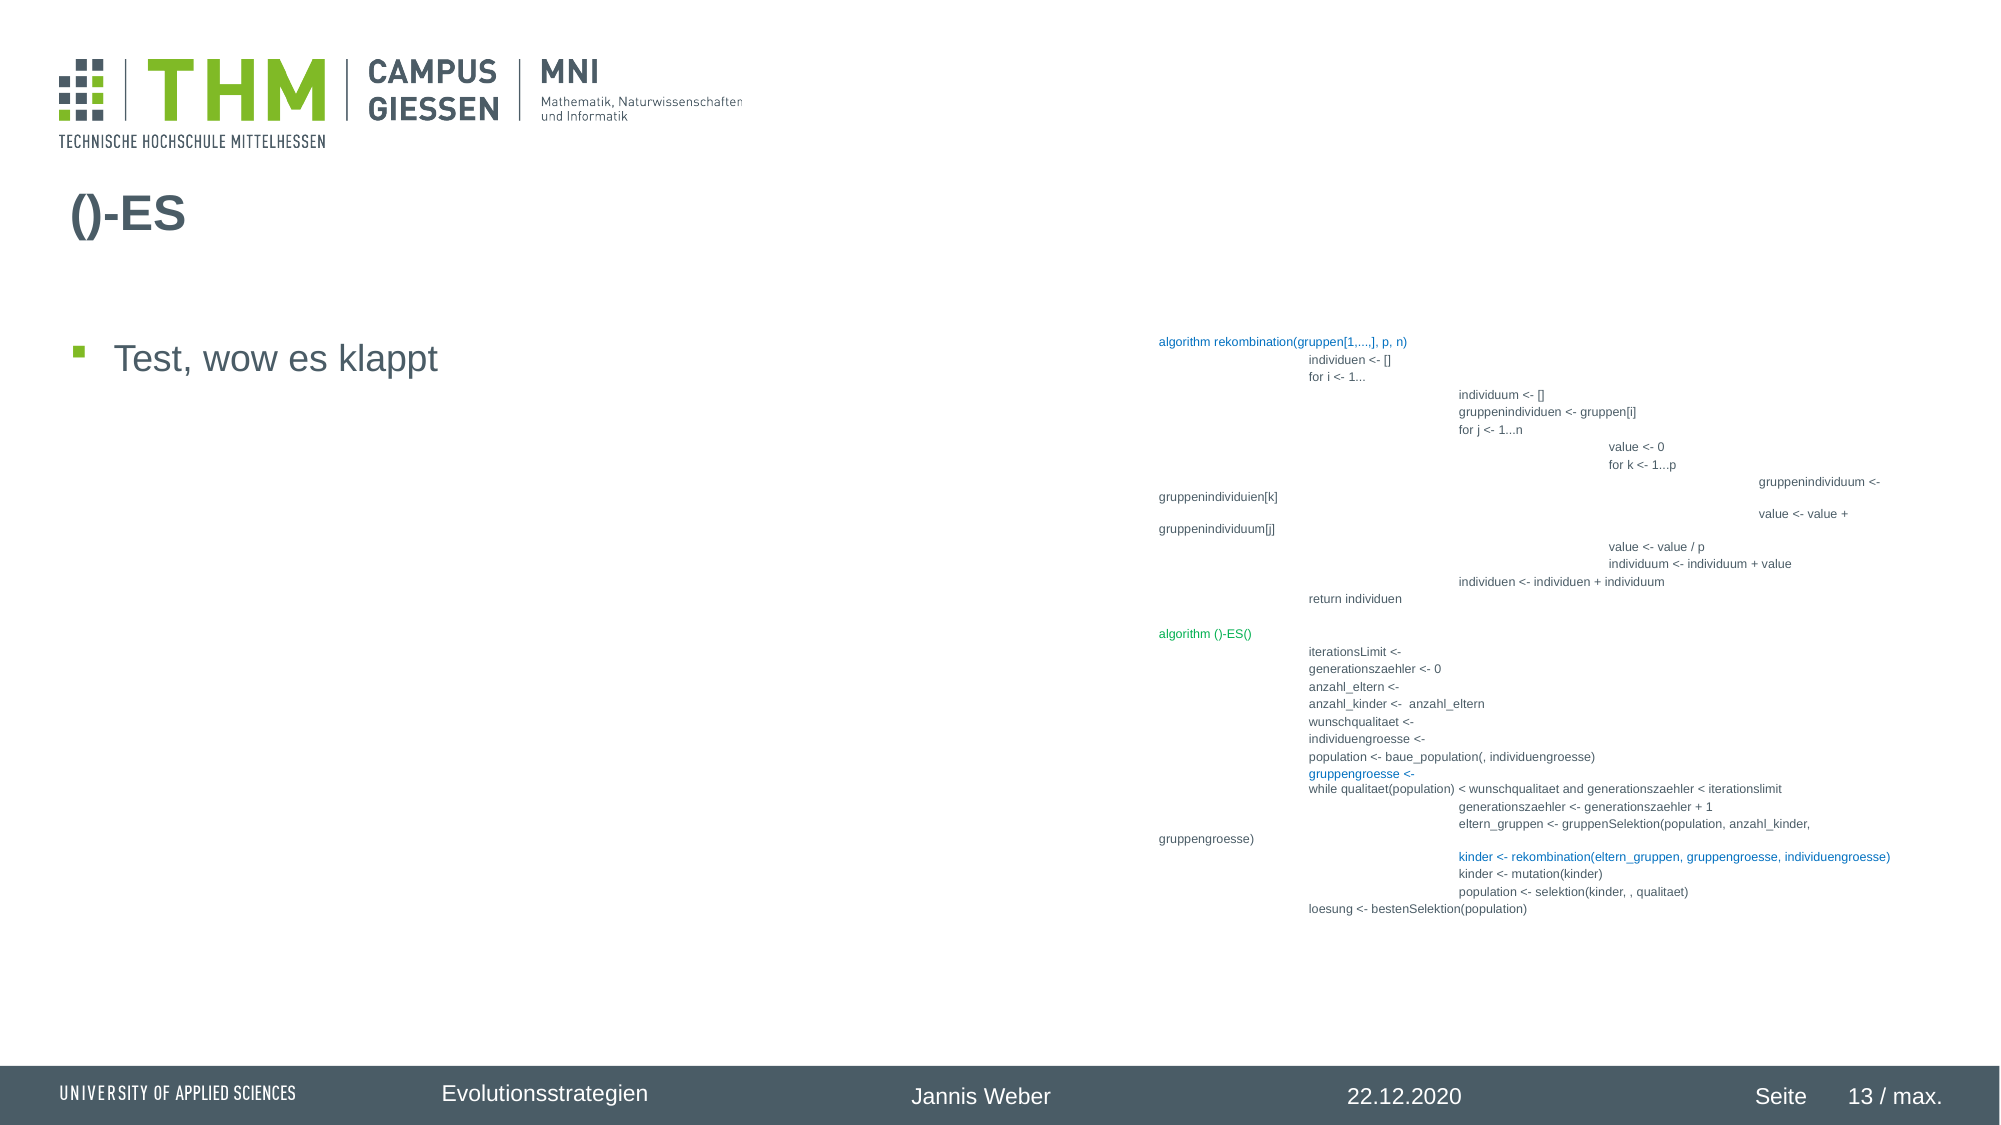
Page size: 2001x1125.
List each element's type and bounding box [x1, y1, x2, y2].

picture [59, 1082, 296, 1104]
picture [59, 59, 742, 148]
